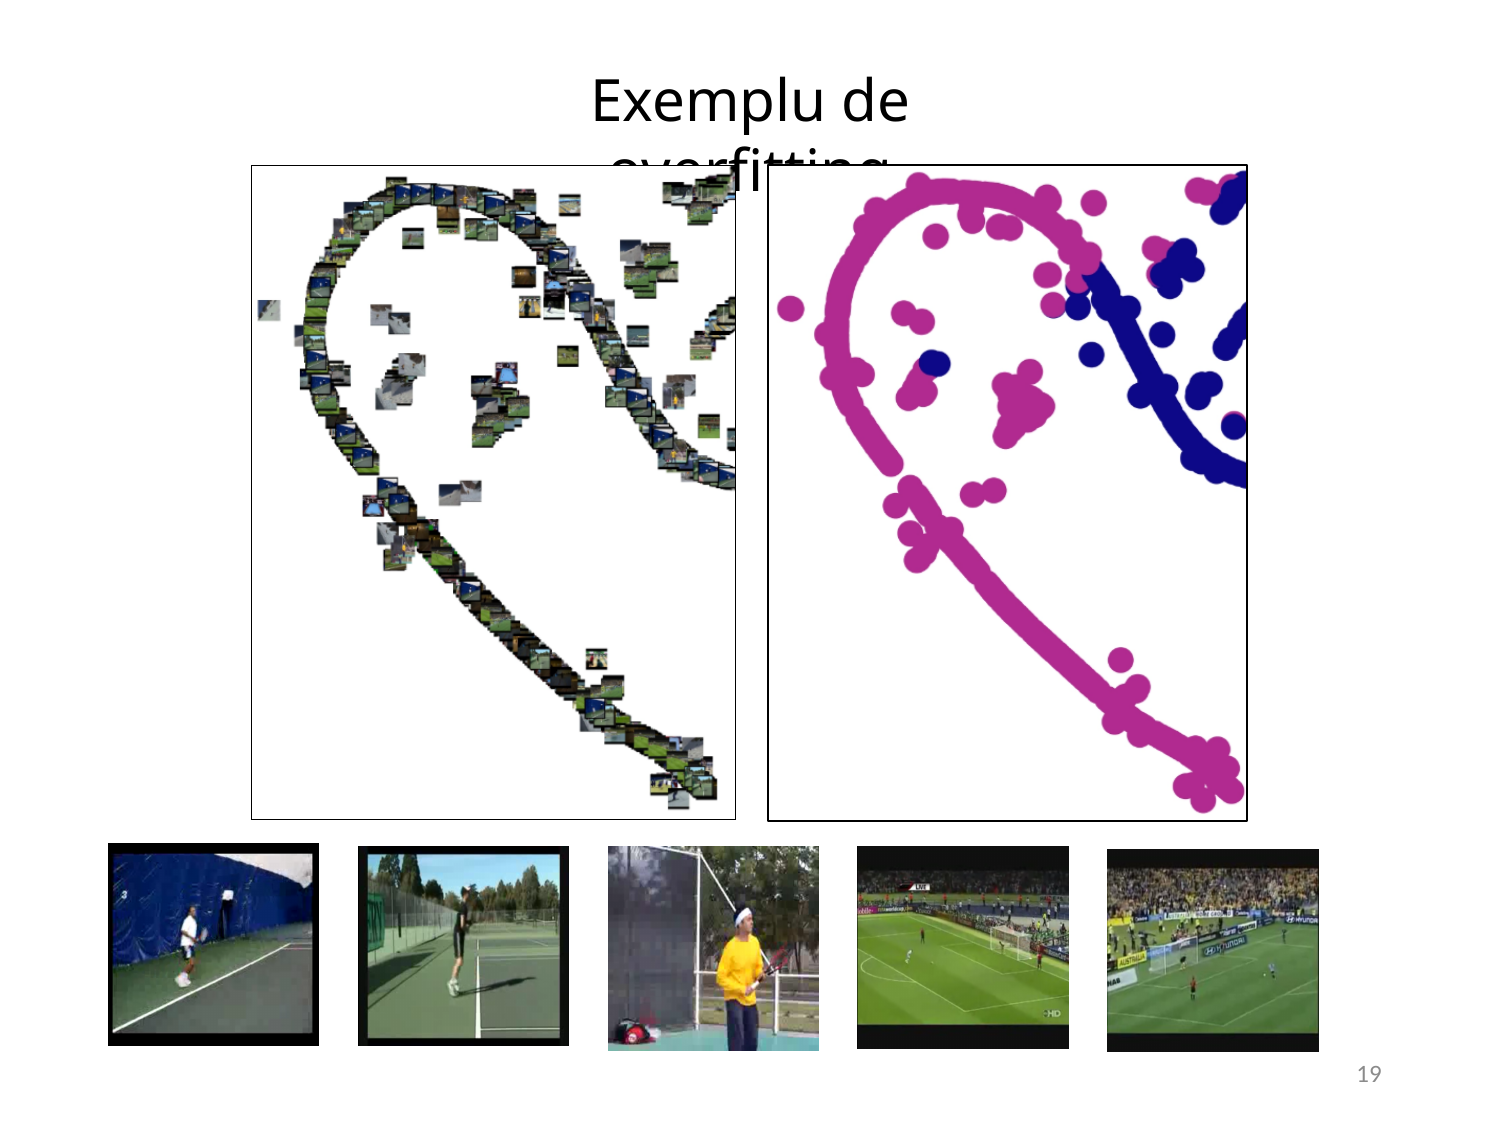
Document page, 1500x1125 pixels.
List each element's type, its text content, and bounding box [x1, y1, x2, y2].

picture [108, 843, 319, 1046]
picture [768, 165, 1247, 821]
picture [857, 846, 1069, 1049]
text_box Exemplu de overfitting [463, 55, 1037, 211]
picture [607, 846, 819, 1051]
picture [358, 846, 569, 1046]
slide_number 19 [1059, 1042, 1397, 1103]
picture [251, 165, 736, 821]
picture [1107, 849, 1319, 1052]
